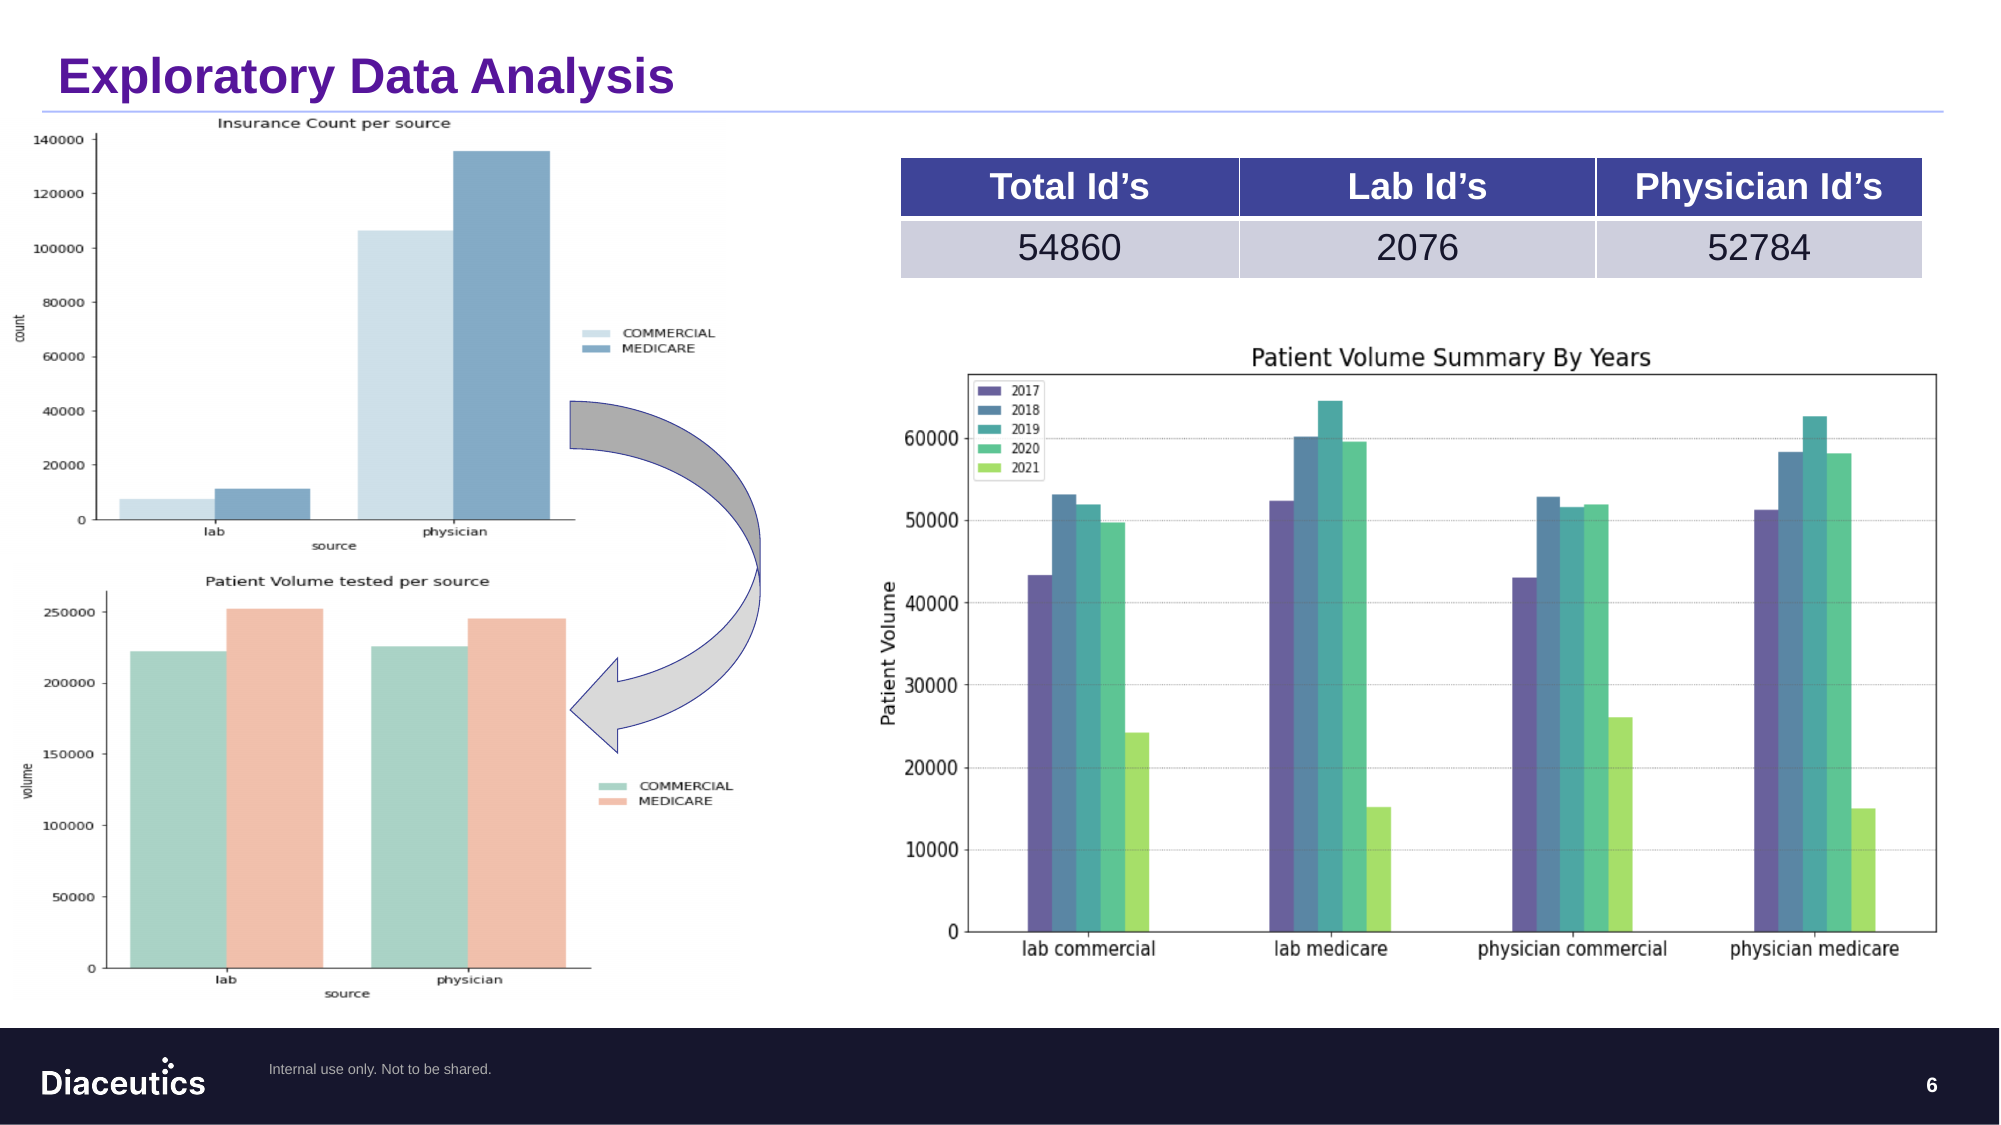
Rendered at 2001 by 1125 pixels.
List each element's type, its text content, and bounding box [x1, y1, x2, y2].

slide_number 6 [1862, 1050, 1953, 1105]
table_header Lab Id’s [1240, 158, 1595, 216]
title Exploratory Data Analysis [42, 3, 1944, 112]
text_box [726, 461, 761, 657]
table_cell 2076 [1240, 221, 1595, 278]
picture [878, 338, 1944, 968]
table_cell 52784 [1597, 221, 1922, 278]
picture [42, 1057, 205, 1095]
picture [0, 116, 726, 554]
table_header Total Id’s [901, 158, 1239, 216]
table_header Physician Id’s [1597, 158, 1922, 216]
table_cell 54860 [901, 221, 1239, 278]
picture [13, 562, 740, 1000]
